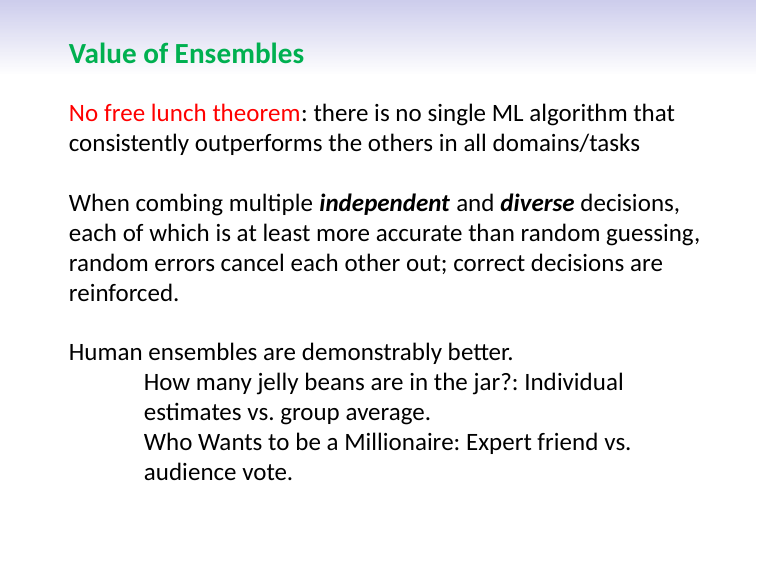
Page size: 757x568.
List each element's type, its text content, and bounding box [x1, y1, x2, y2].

list No free lunch theorem: there is no single ML algorithm that consistently outperforms the others in all domains/tasks When combing multiple independent and diverse decisions, each of which is at least more accurate than random guessing, random errors cancel each other out; correct decisions are reinforced. Human ensembles are demonstrably better. How many jelly beans are in the jar?: Individual estimates vs. group average. Who Wants to be a Millionaire: Expert friend vs. audience vote. [68, 96, 716, 316]
title Value of Ensembles [68, 34, 657, 70]
picture [0, 0, 756, 74]
